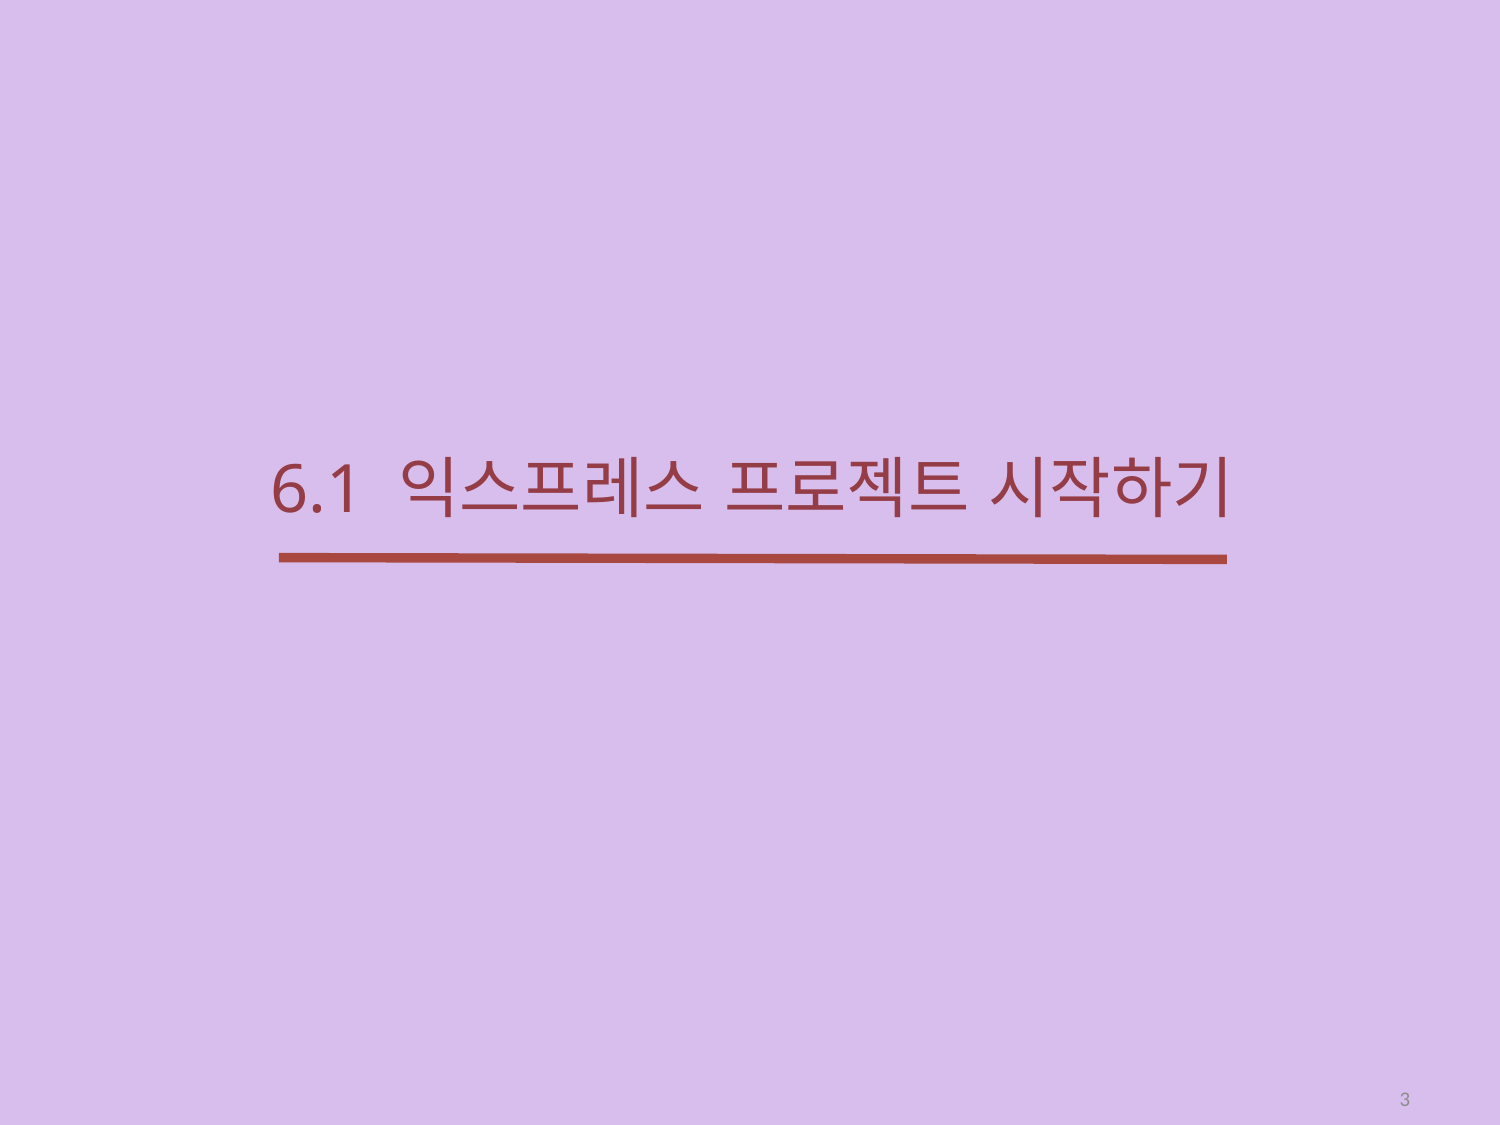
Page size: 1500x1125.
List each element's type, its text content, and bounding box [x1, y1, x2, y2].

title 6.1 익스프레스 프로젝트 시작하기 [90, 401, 1416, 534]
slide_number 3 [1074, 1074, 1425, 1123]
